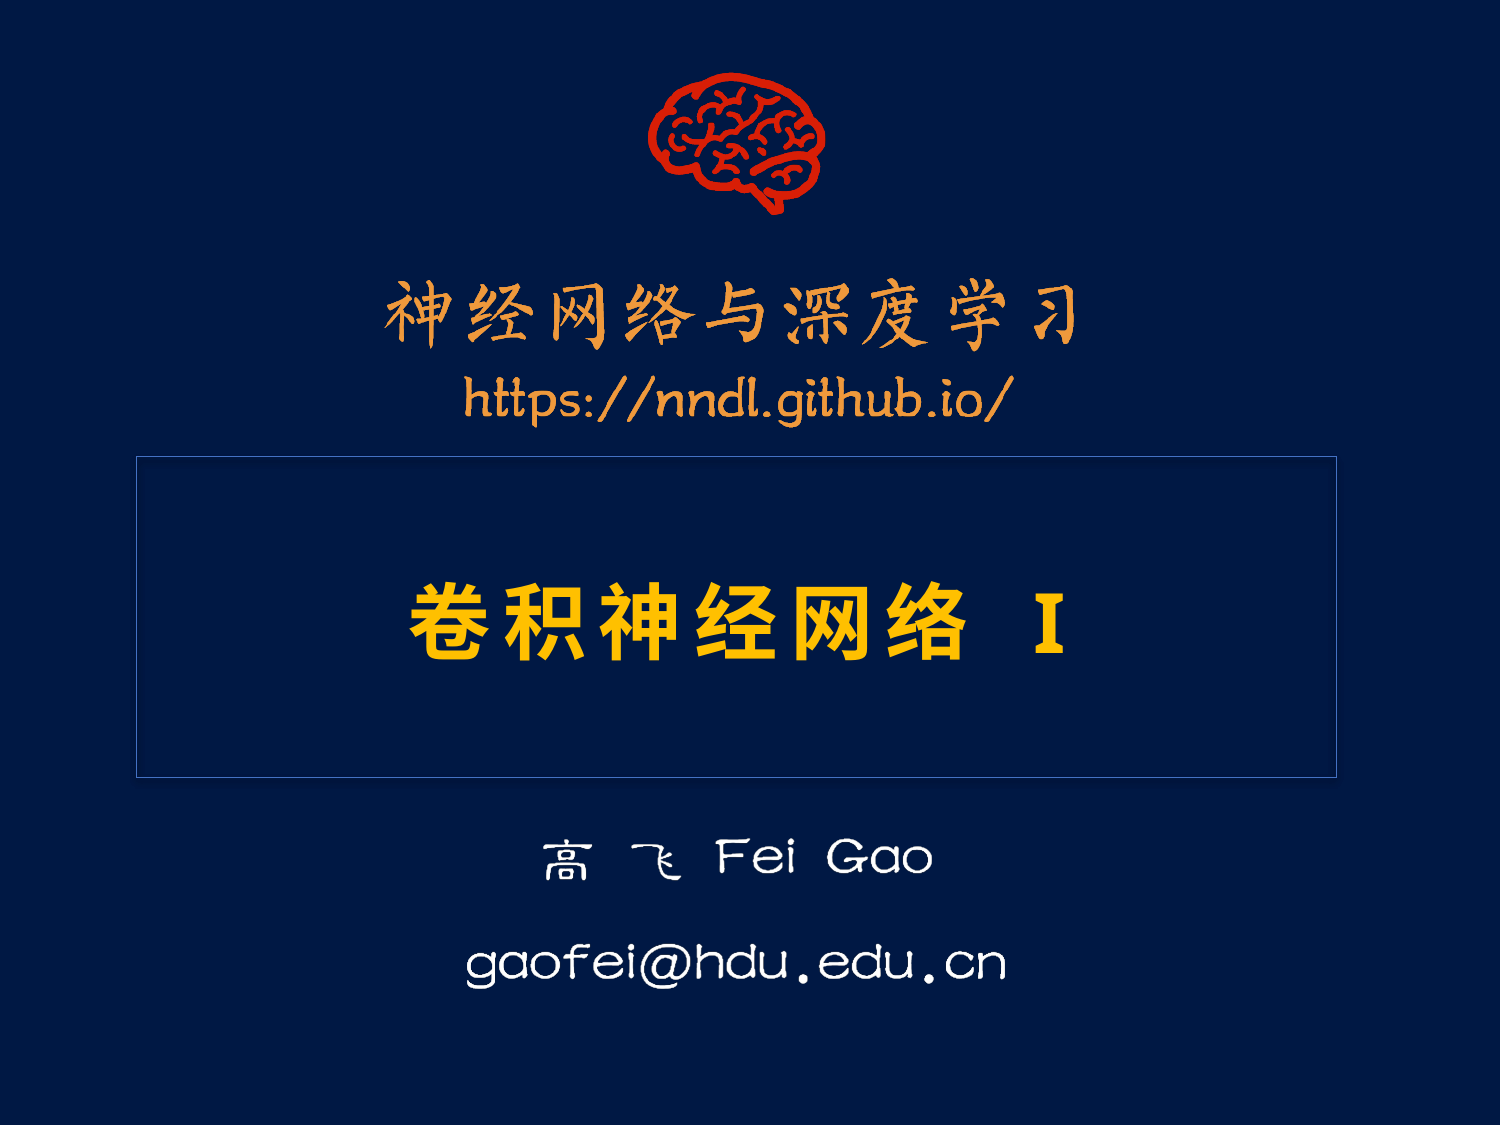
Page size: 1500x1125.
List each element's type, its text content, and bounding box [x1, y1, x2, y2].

picture [437, 789, 1037, 1018]
picture [647, 54, 826, 233]
picture [364, 262, 1136, 442]
title 卷积神经网络 I [174, 495, 1300, 745]
